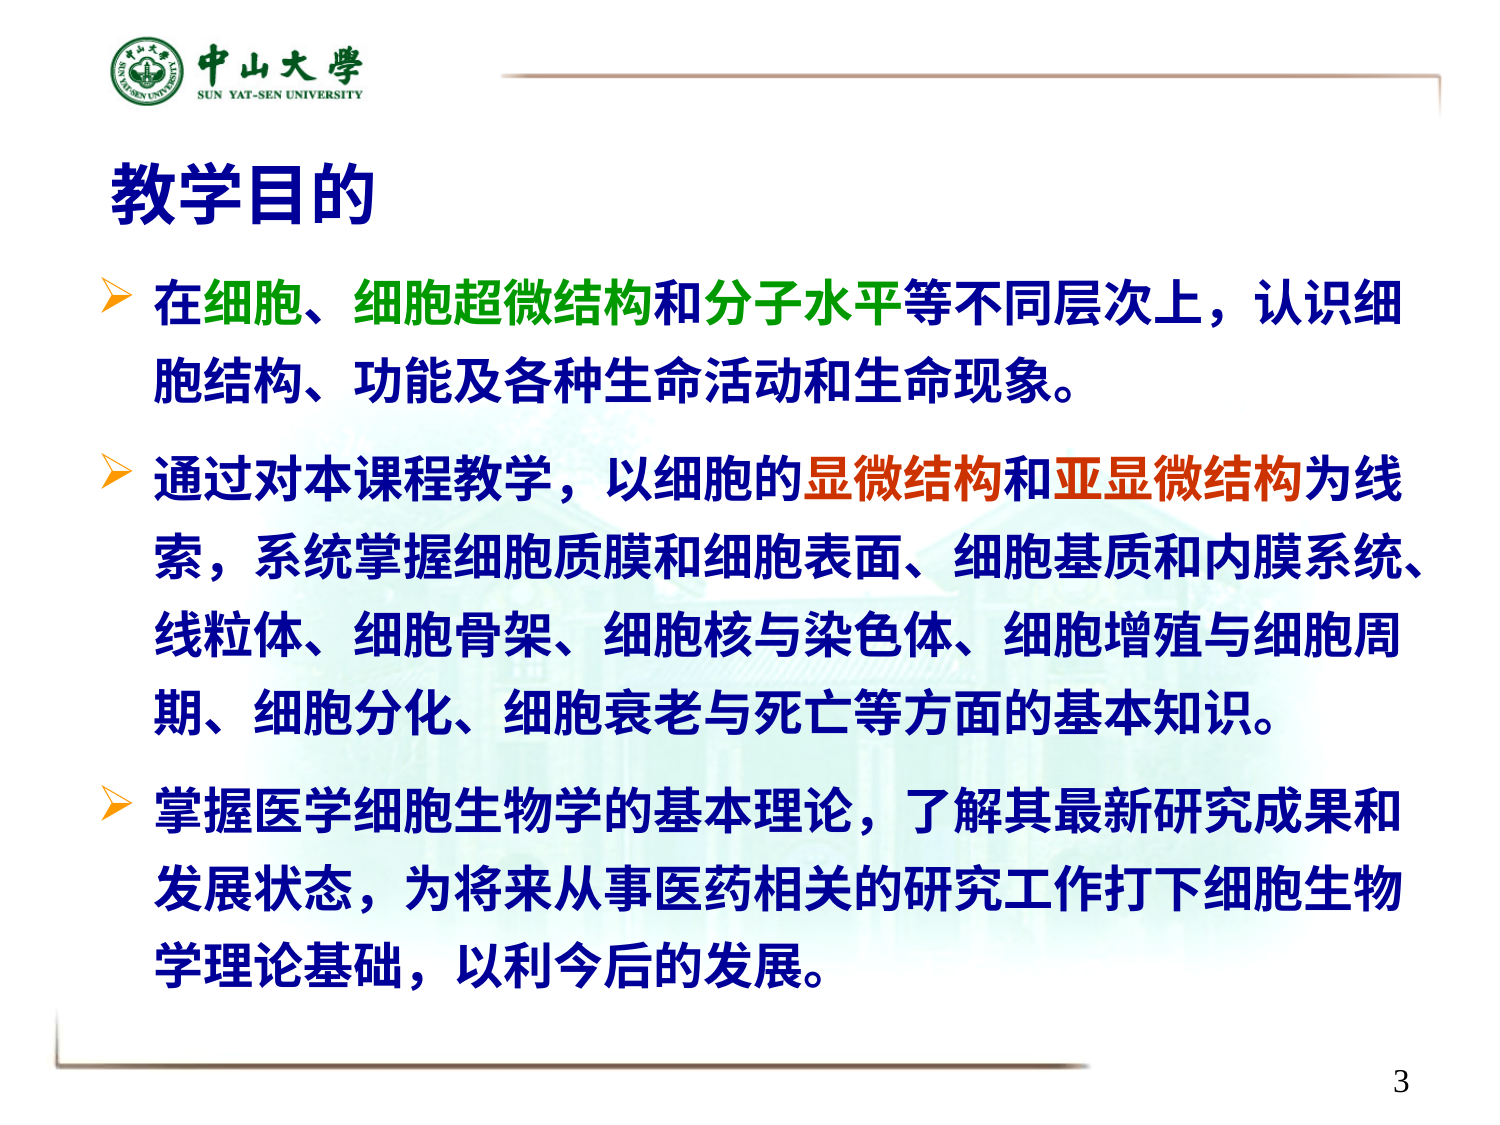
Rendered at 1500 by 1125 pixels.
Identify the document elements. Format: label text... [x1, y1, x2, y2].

picture [0, 994, 1074, 1081]
slide_number 3 [1074, 1051, 1426, 1125]
picture [89, 27, 373, 110]
title 教学目的 [95, 128, 1248, 245]
list 在细胞、细胞超微结构和分子水平等不同层次上，认识细胞结构、功能及各种生命活动和生命现象。 通过对本课程教学，以细胞的显微结构和亚显微结构为线索，系统掌握细胞质膜和细胞表面、细胞基质和内膜系统、线粒体、细胞骨架、细胞核与染色体、细胞增殖与细胞周期、细胞分化、细胞衰老与死亡等方面的基本知识。 掌握医学细胞生物学的基本理论，了解其最新研究成果和发展状态，为将来从事医药相关的研究工作打下细胞生物学理论基础，以利今后的发展。 [81, 245, 1430, 1067]
